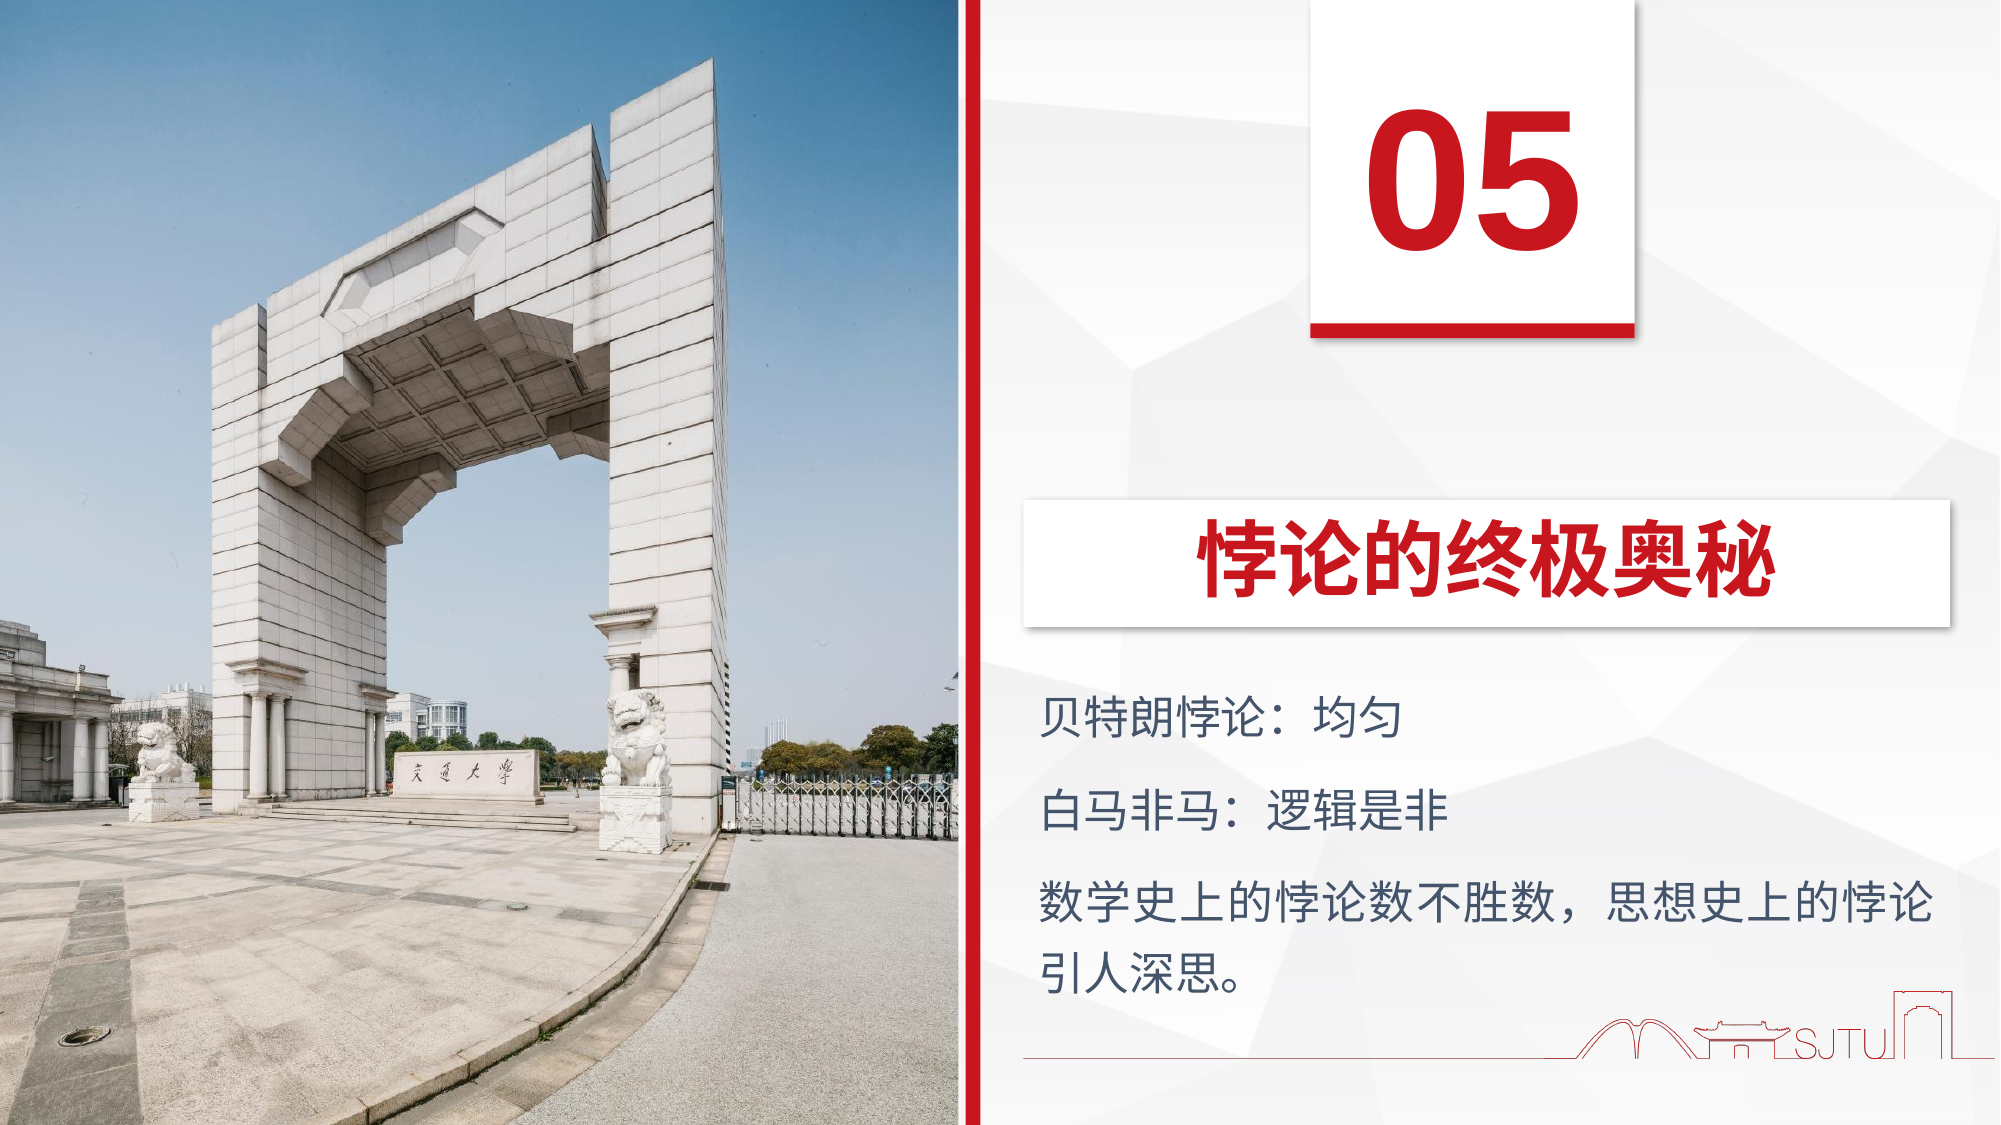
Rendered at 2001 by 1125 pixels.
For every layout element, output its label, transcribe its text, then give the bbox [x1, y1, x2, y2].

picture [981, 0, 2000, 1125]
title 悖论的终极奥秘 [1023, 499, 1950, 627]
list 贝特朗悖论：均匀 白马非马：逻辑是非 数学史上的悖论数不胜数，思想史上的悖论引人深思。 [1023, 665, 1950, 1022]
picture [0, 0, 965, 1125]
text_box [1310, 0, 1635, 339]
